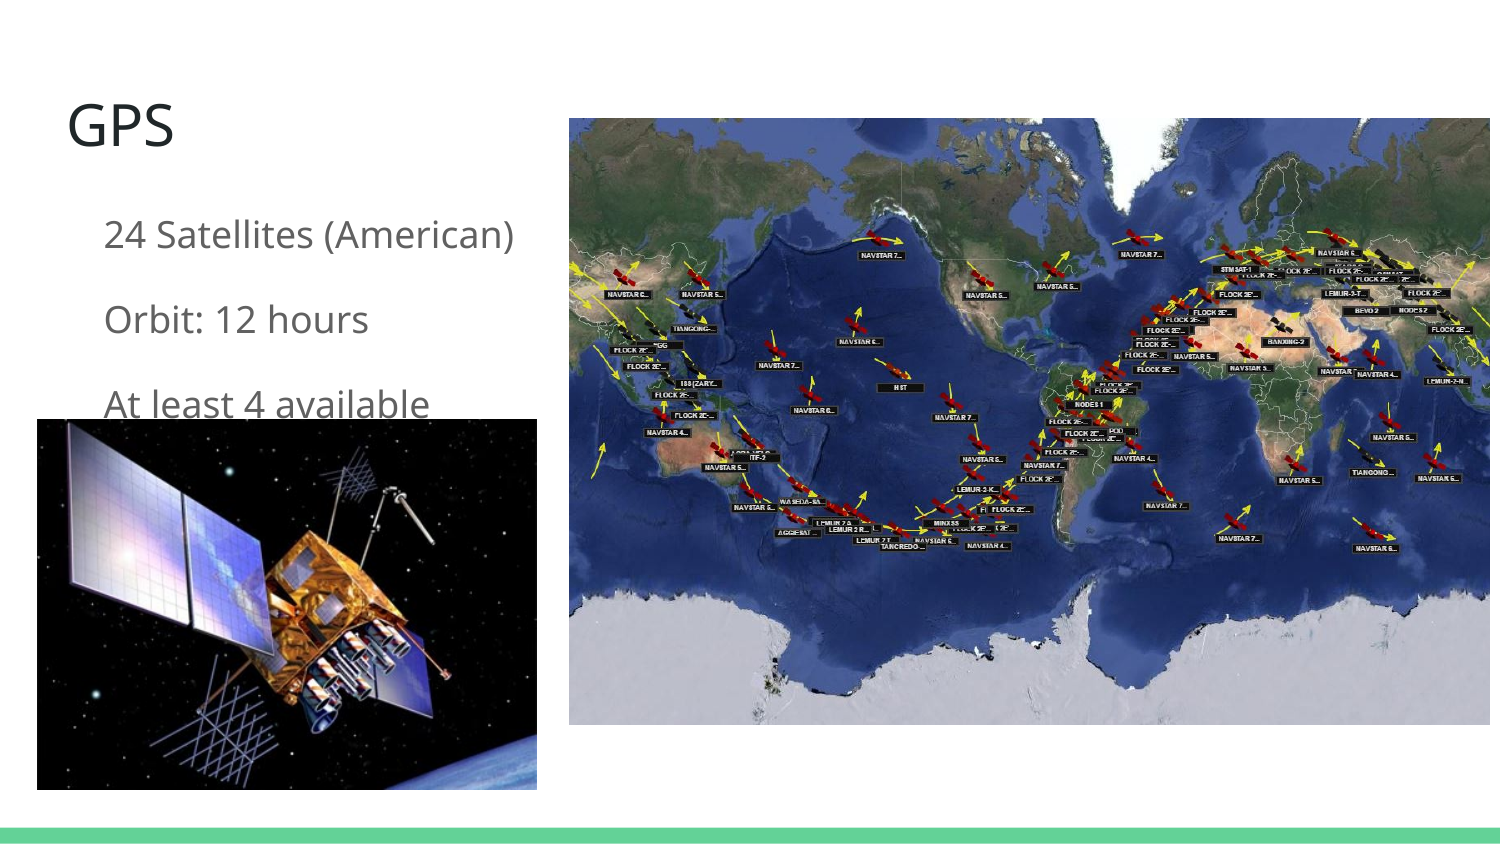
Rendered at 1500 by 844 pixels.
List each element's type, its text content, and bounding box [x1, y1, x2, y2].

title GPS [51, 72, 1449, 167]
list 24 Satellites (American) Orbit: 12 hours At least 4 available NAVSTAR [51, 189, 1449, 750]
picture [569, 118, 1490, 726]
picture [37, 419, 538, 791]
